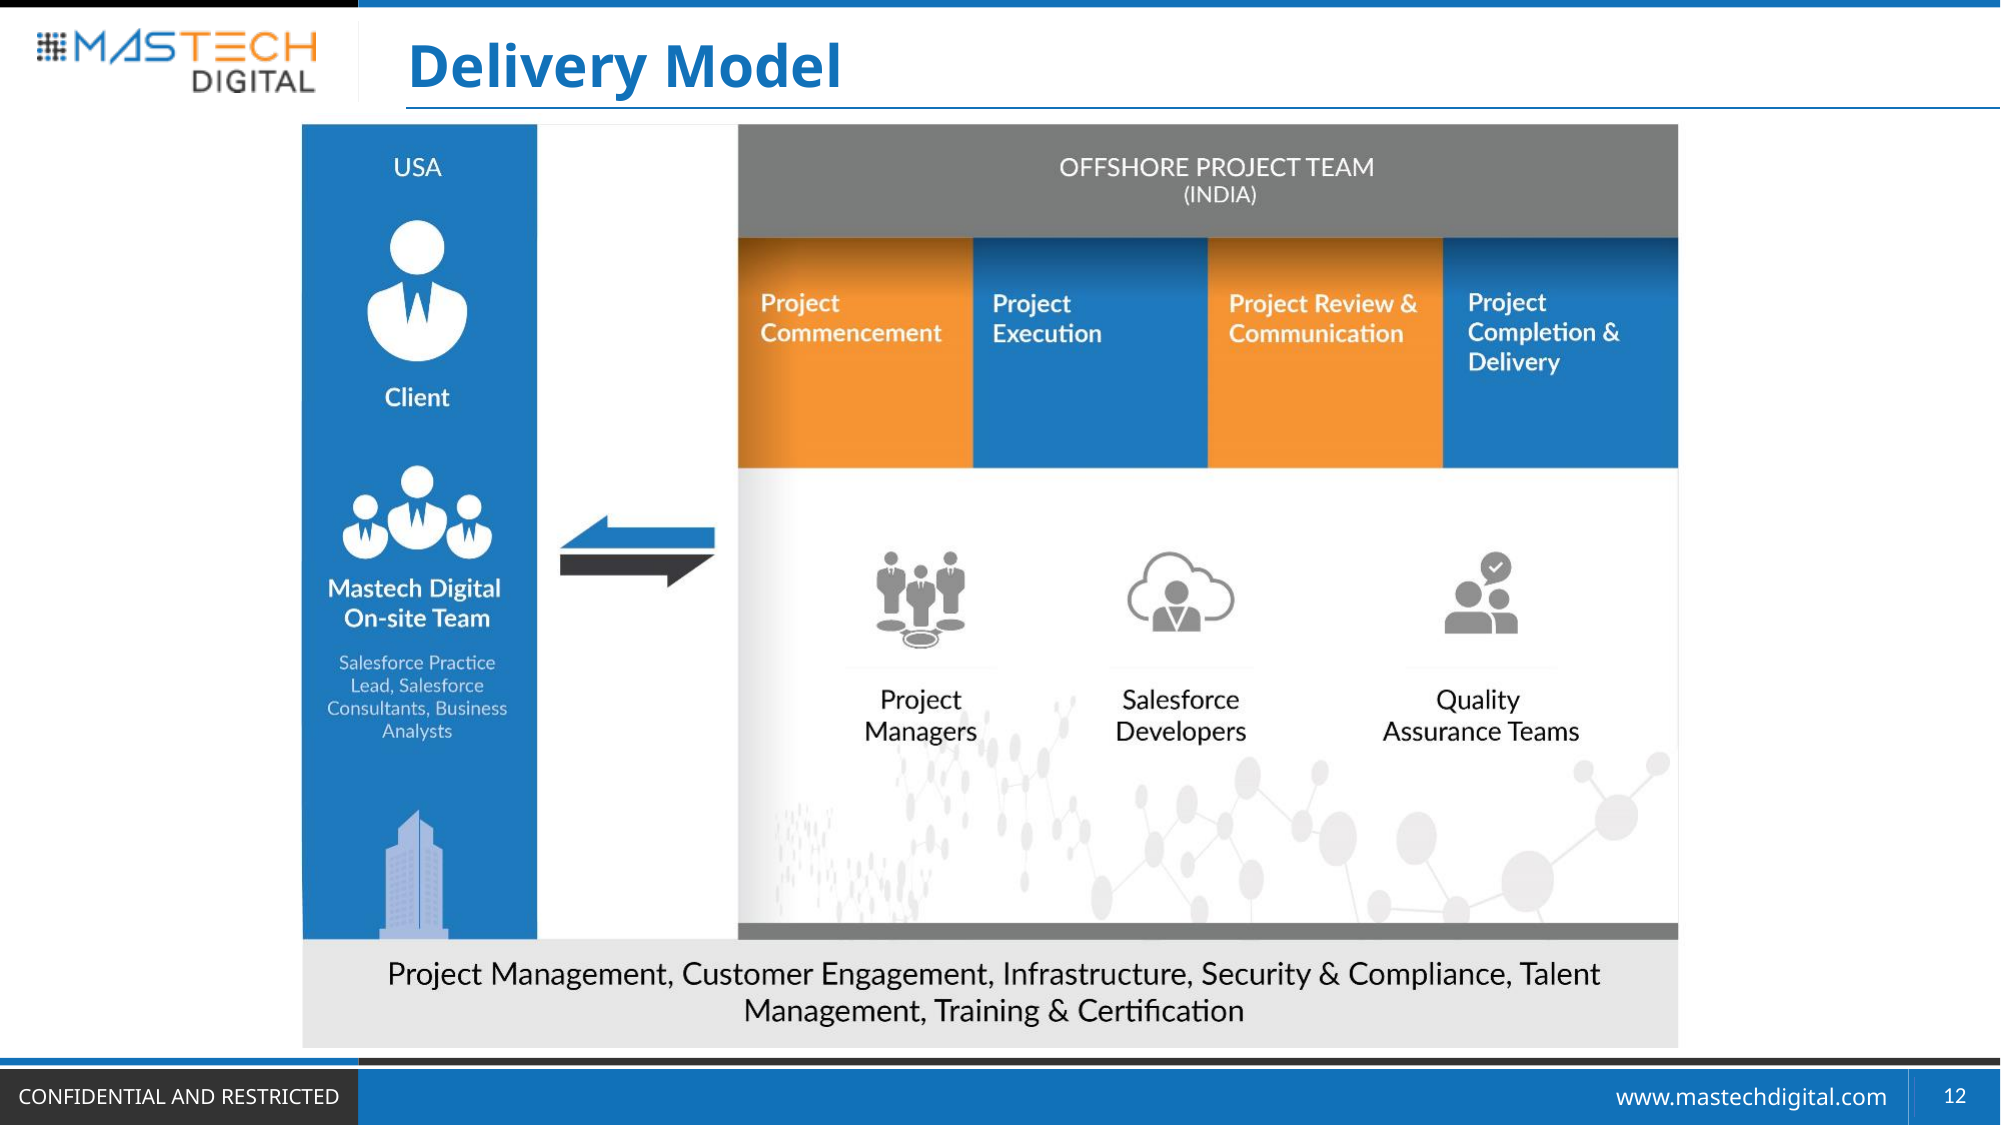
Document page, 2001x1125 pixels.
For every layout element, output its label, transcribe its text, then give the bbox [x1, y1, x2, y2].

picture [37, 28, 316, 93]
picture [285, 113, 1691, 1048]
text_box Delivery Model [392, 22, 1452, 108]
